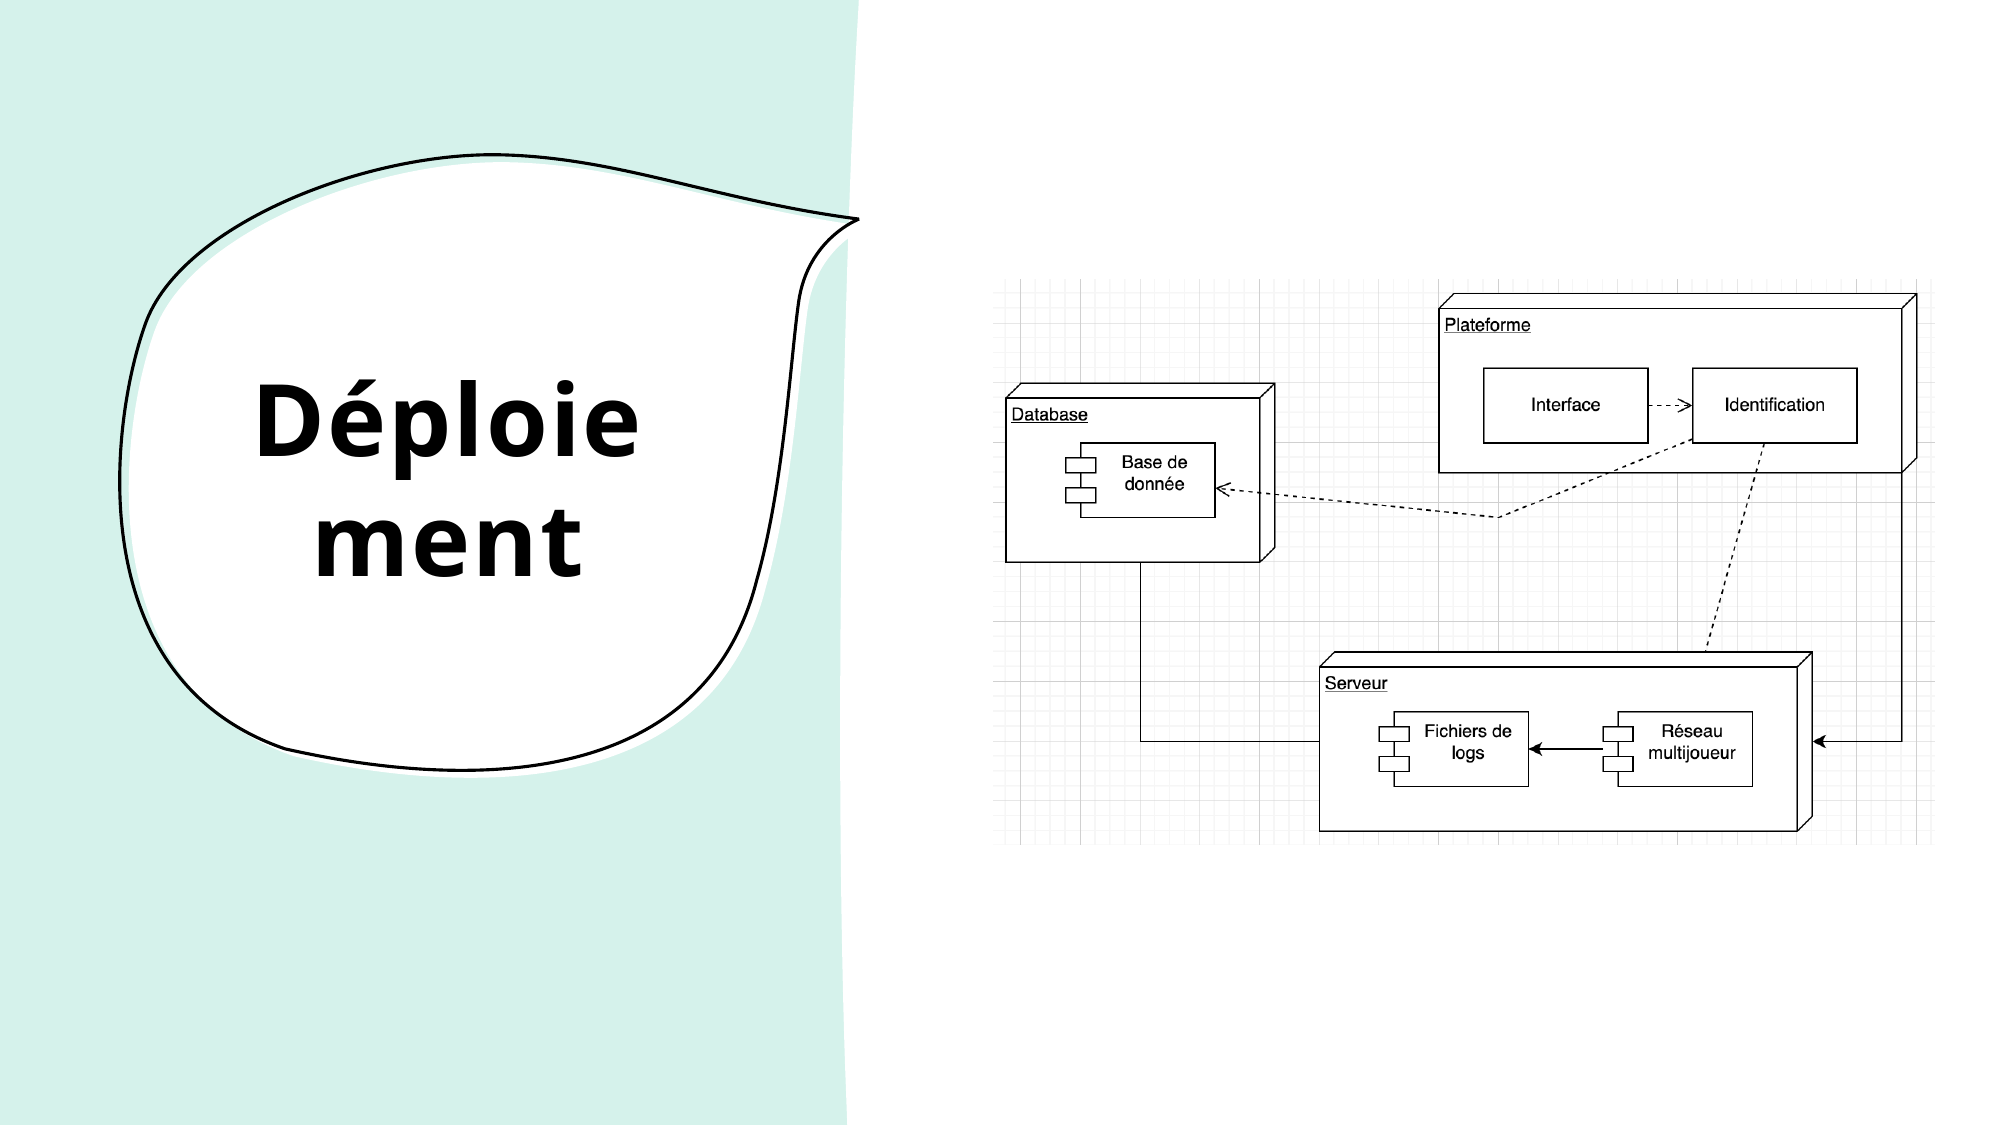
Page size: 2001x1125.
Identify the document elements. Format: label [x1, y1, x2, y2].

text_box [839, 0, 2000, 1125]
text_box [0, 0, 857, 1125]
picture [993, 279, 1935, 845]
text_box [602, 165, 850, 217]
text_box [221, 717, 535, 778]
text_box [398, 218, 912, 775]
text_box [119, 154, 859, 771]
